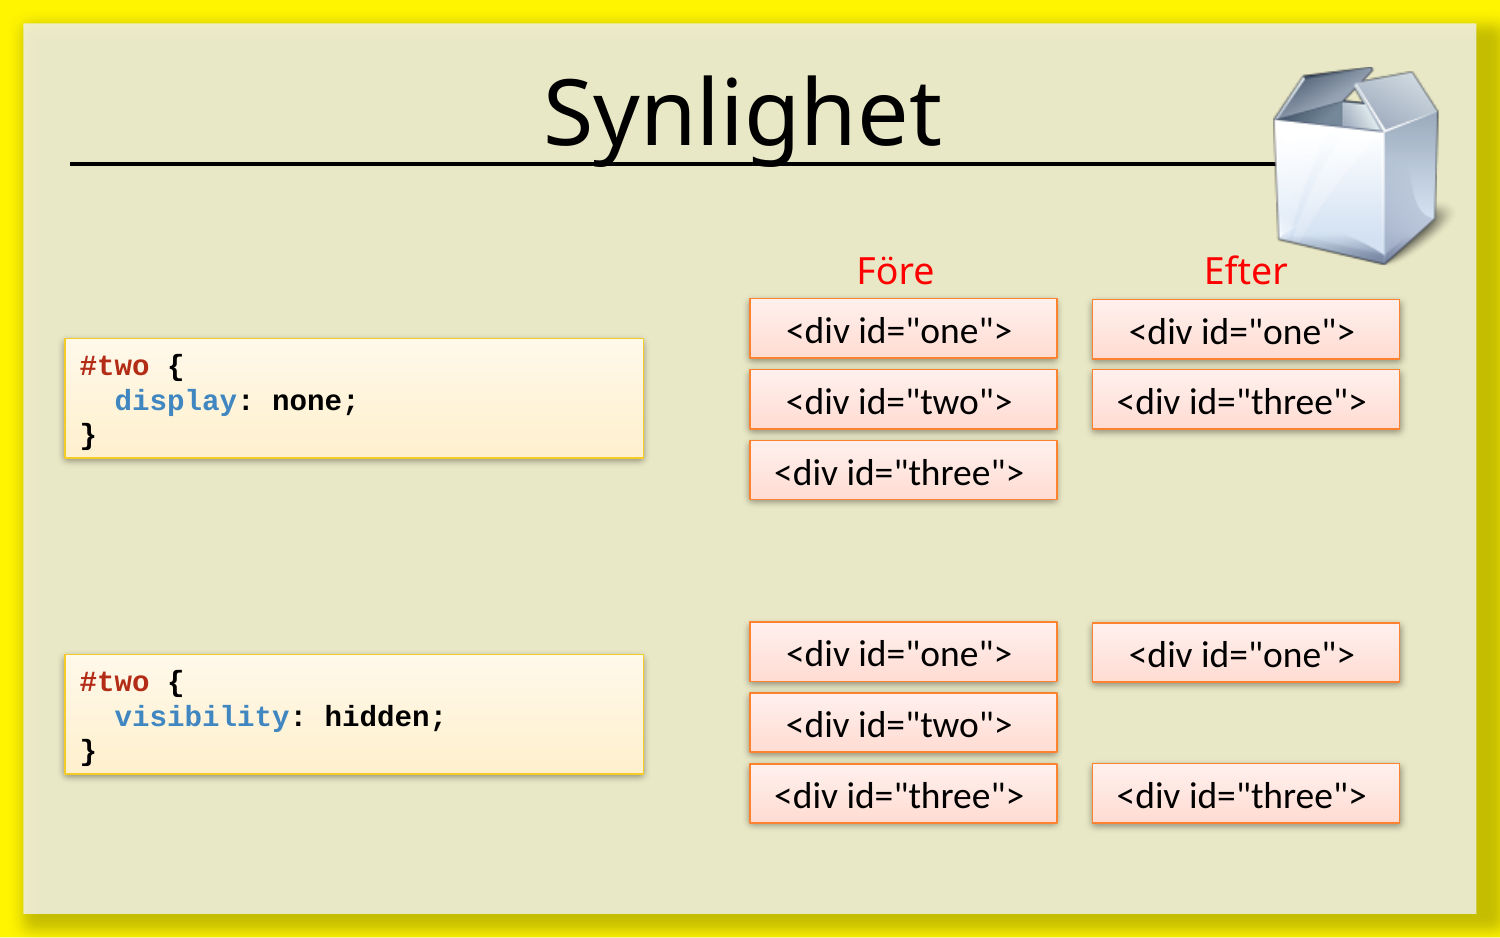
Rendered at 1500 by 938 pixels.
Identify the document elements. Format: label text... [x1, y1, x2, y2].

text_box <div id="three"> [1092, 763, 1400, 824]
text_box #two { display: none; } [64, 338, 644, 459]
text_box Före [841, 239, 950, 299]
text_box <div id="three"> [1092, 369, 1400, 430]
text_box <div id="one"> [749, 298, 1058, 359]
text_box <div id="one"> [1092, 299, 1400, 360]
text_box <div id="two"> [749, 369, 1058, 430]
text_box Efter [1189, 239, 1303, 300]
text_box <div id="one"> [749, 621, 1058, 682]
picture [1258, 66, 1459, 268]
text_box <div id="three"> [749, 440, 1058, 500]
text_box <div id="three"> [749, 763, 1058, 824]
text_box #two { visibility: hidden; } [64, 654, 644, 775]
text_box <div id="one"> [1092, 622, 1400, 683]
title Synlighet [105, 46, 1381, 174]
text_box <div id="two"> [749, 692, 1058, 753]
